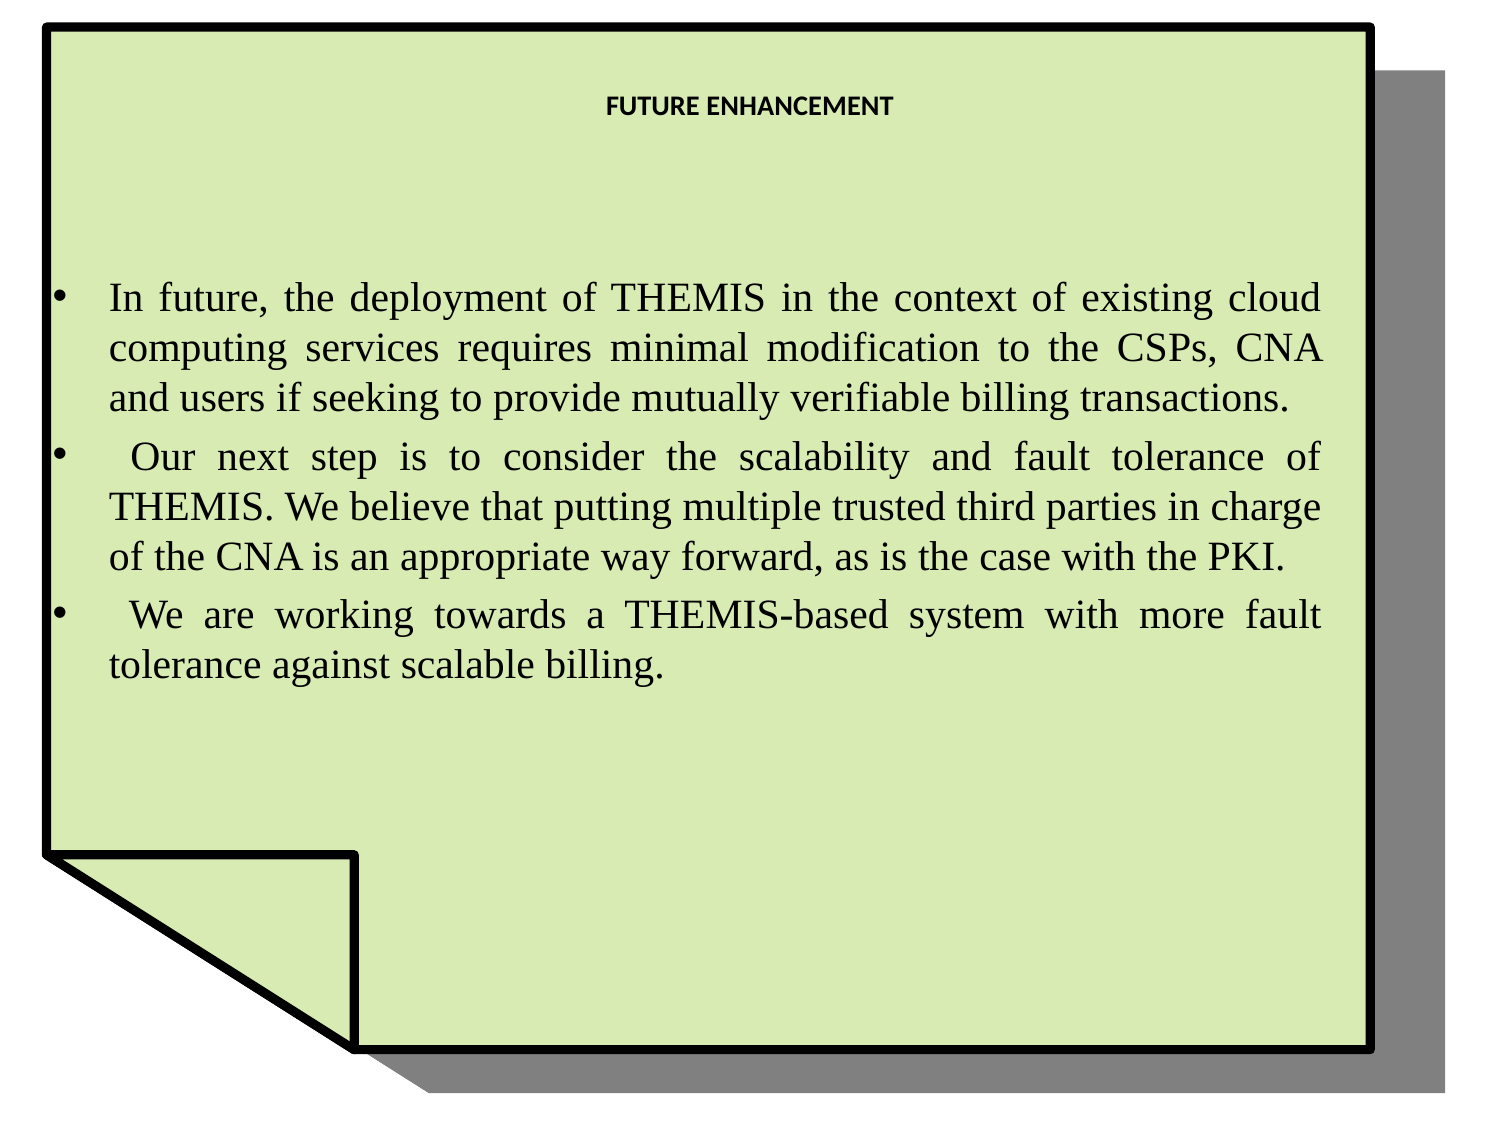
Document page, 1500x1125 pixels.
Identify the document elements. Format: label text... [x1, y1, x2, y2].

list In future, the deployment of THEMIS in the context of existing cloud computing services requires minimal modification to the CSPs, CNA and users if seeking to provide mutually verifiable billing transactions. Our next step is to consider the scalability and fault tolerance of THEMIS. We believe that putting multiple trusted third parties in charge of the CNA is an appropriate way forward, as is the case with the PKI. We are working towards a THEMIS-based system with more fault tolerance against scalable billing. [37, 262, 1338, 1005]
title FUTURE ENHANCEMENT [75, 45, 1425, 163]
